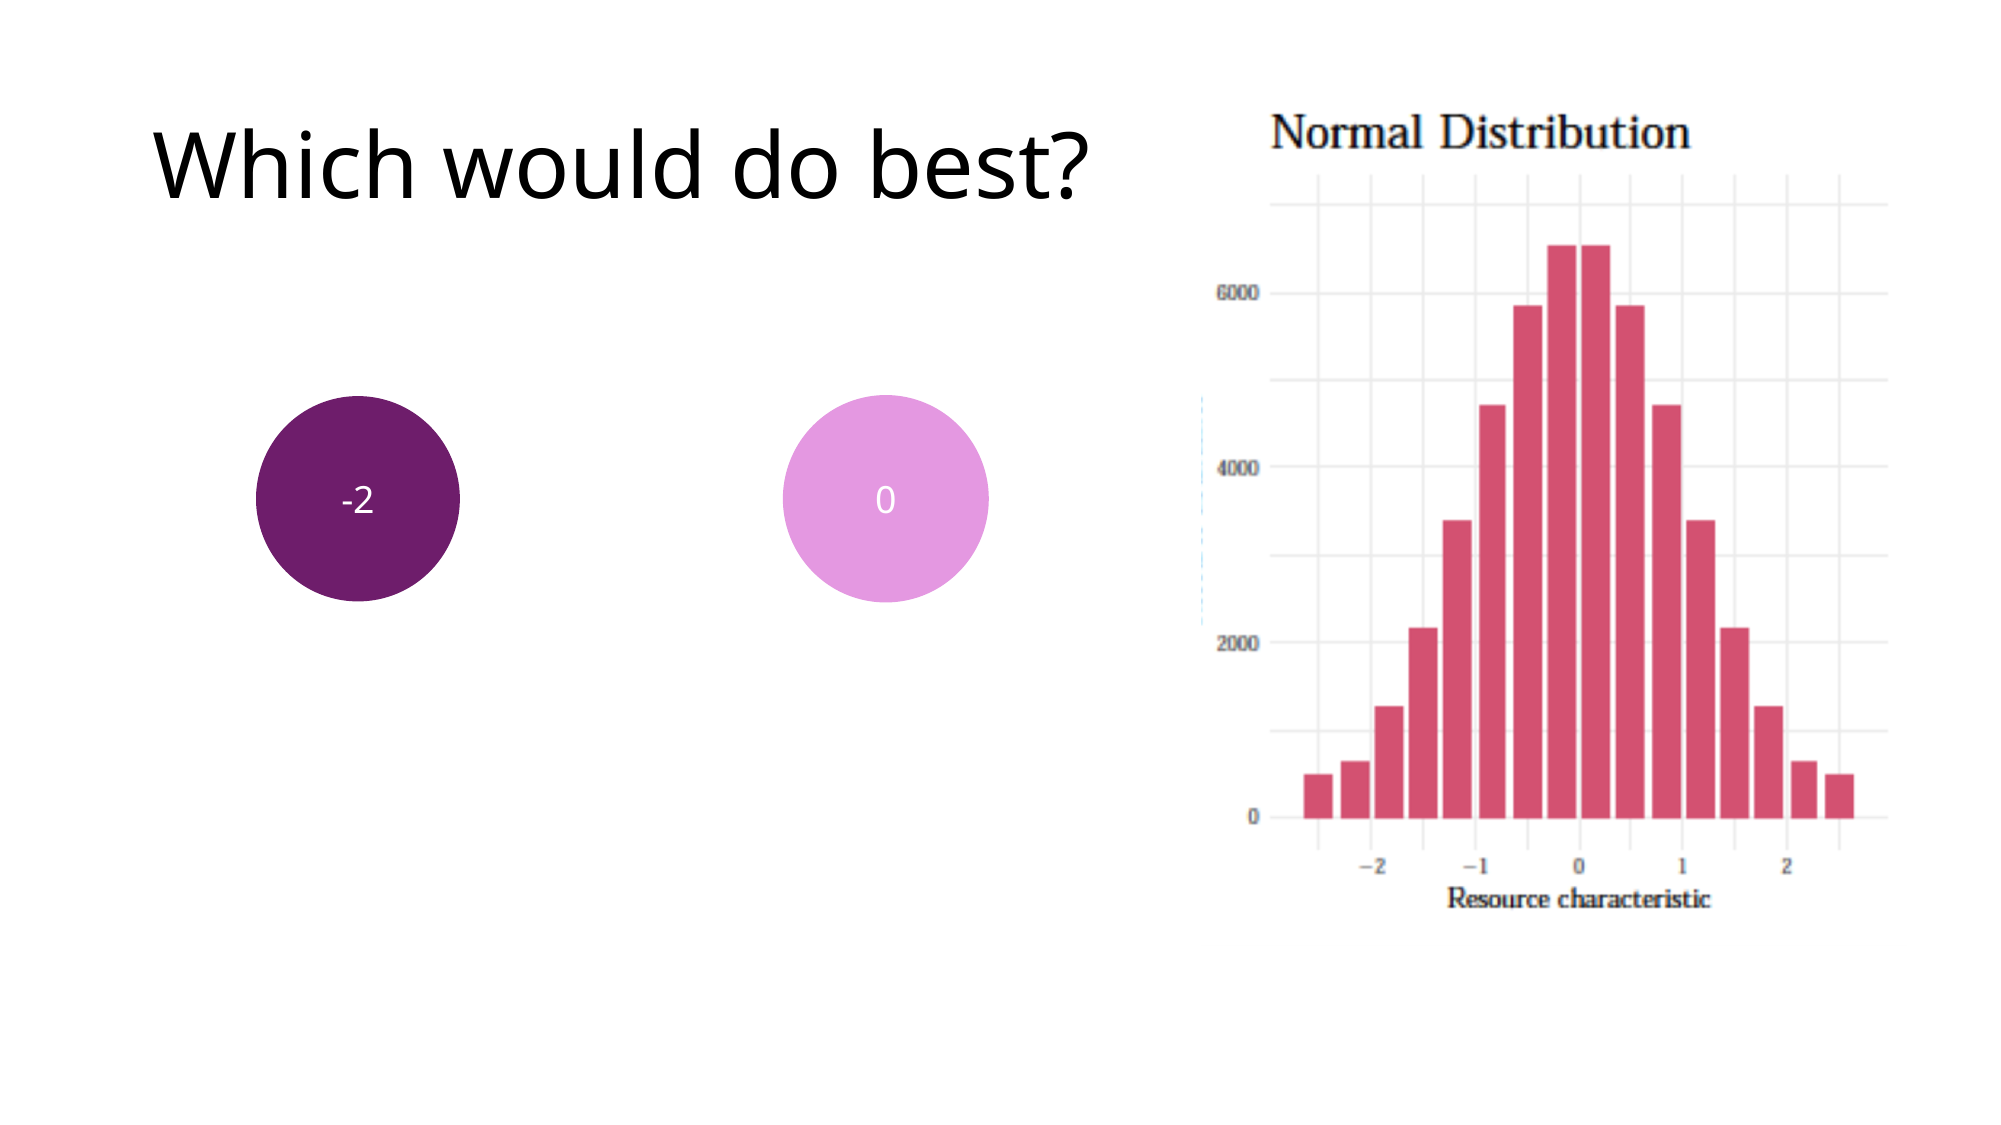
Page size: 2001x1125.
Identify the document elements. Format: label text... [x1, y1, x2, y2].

text_box -2 [254, 395, 461, 603]
title Which would do best? [137, 59, 1136, 278]
text_box 0 [782, 395, 989, 603]
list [1201, 97, 1907, 954]
